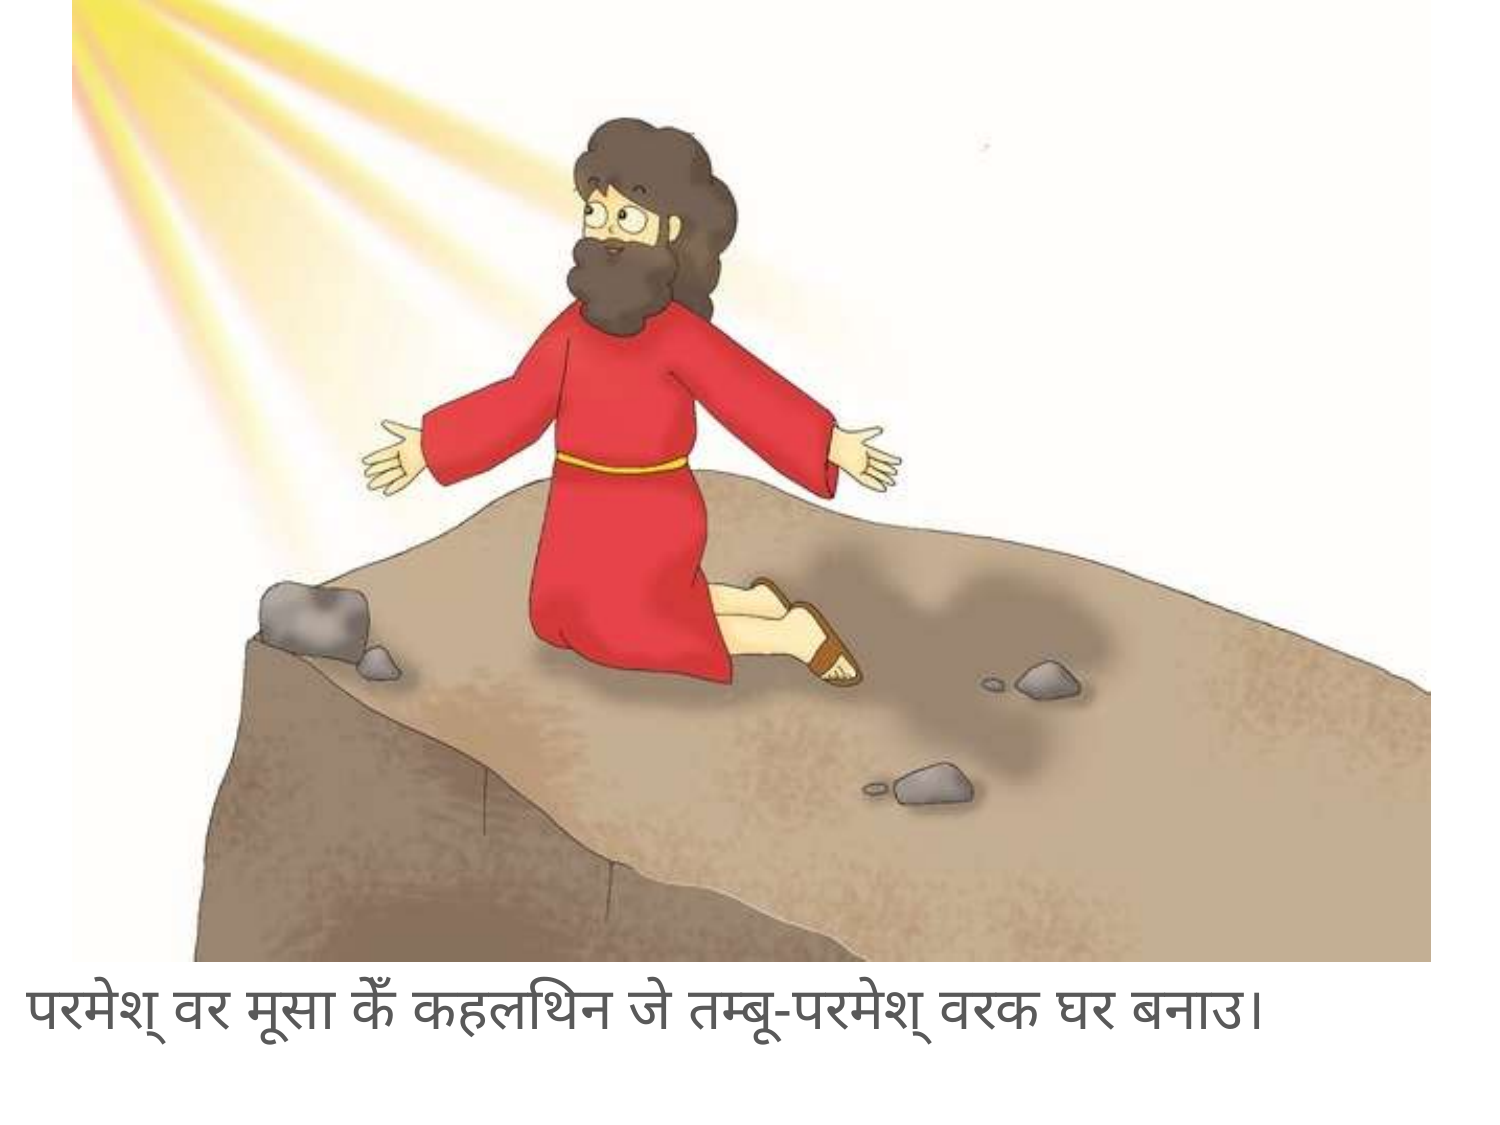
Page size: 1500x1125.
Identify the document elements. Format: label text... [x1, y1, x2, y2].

text_box परमेश् वर मूसा केँ कहलथिन जे तम्बू-परमेश् वरक घर बनाउ। [11, 964, 1483, 1049]
picture [72, 0, 1431, 963]
